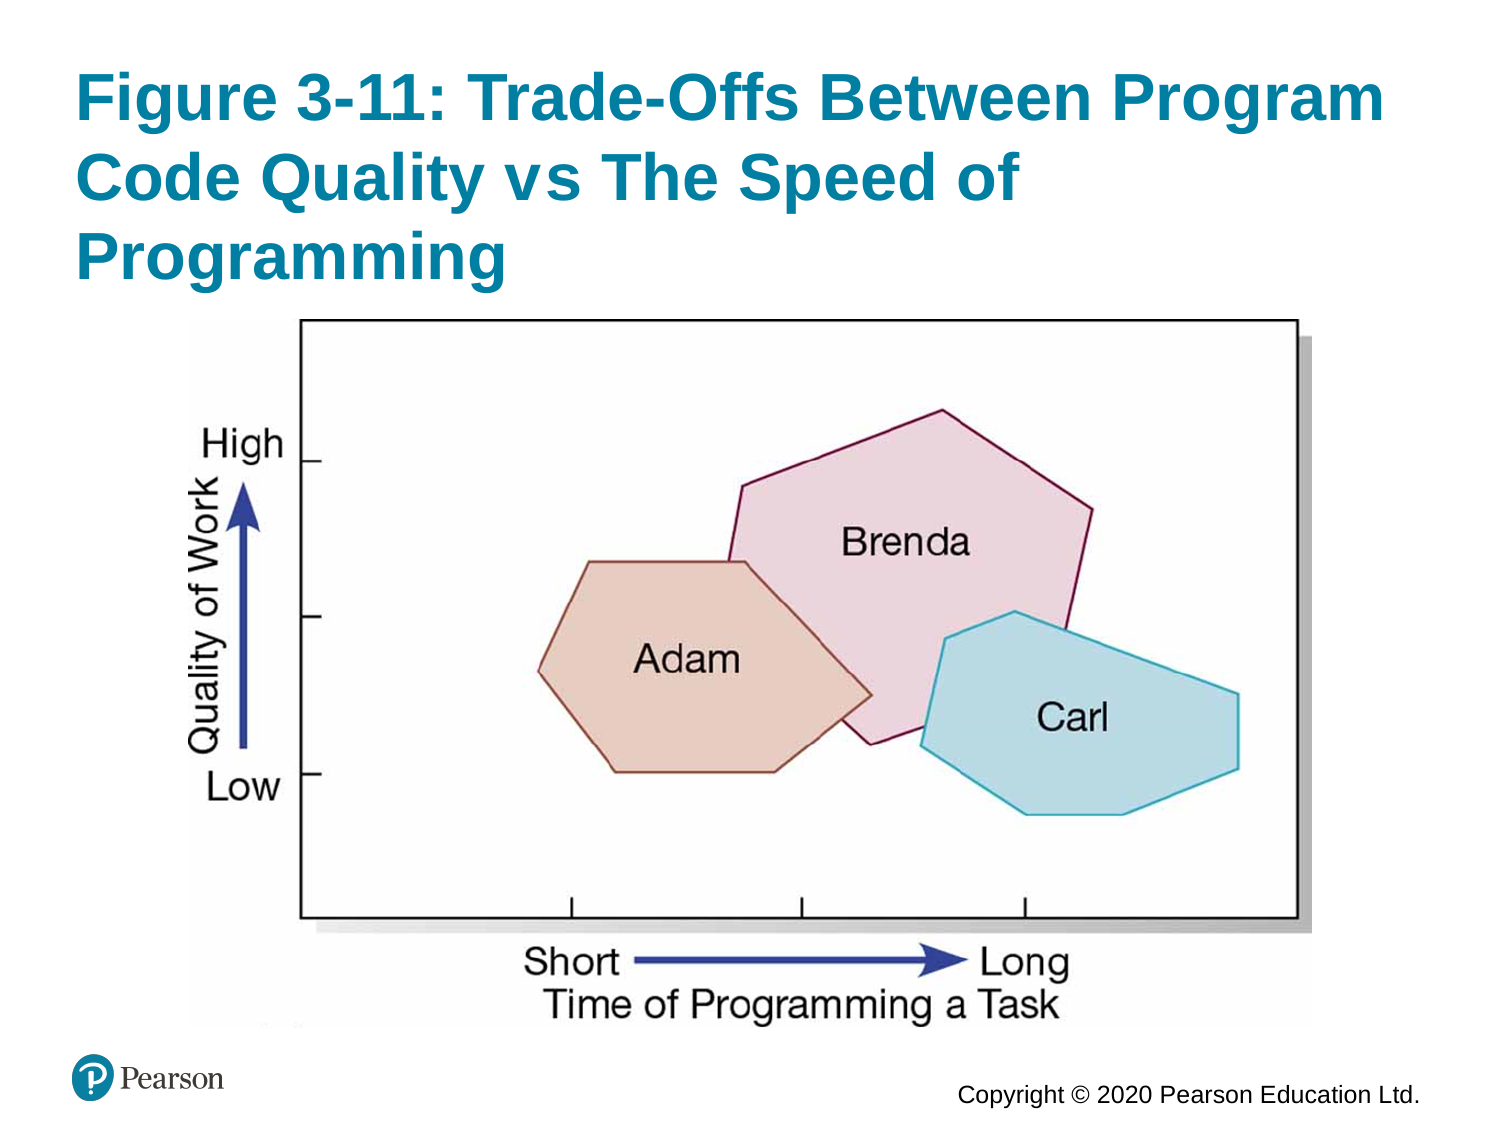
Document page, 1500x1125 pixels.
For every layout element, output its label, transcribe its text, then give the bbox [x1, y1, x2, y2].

picture [98, 1054, 224, 1101]
picture [72, 1087, 83, 1101]
picture [188, 319, 1312, 1028]
picture [80, 1063, 106, 1088]
picture [72, 1054, 88, 1070]
title Figure 3-11: Trade-Offs Between Program Code Quality versus The Speed of Programming [75, 35, 1425, 294]
